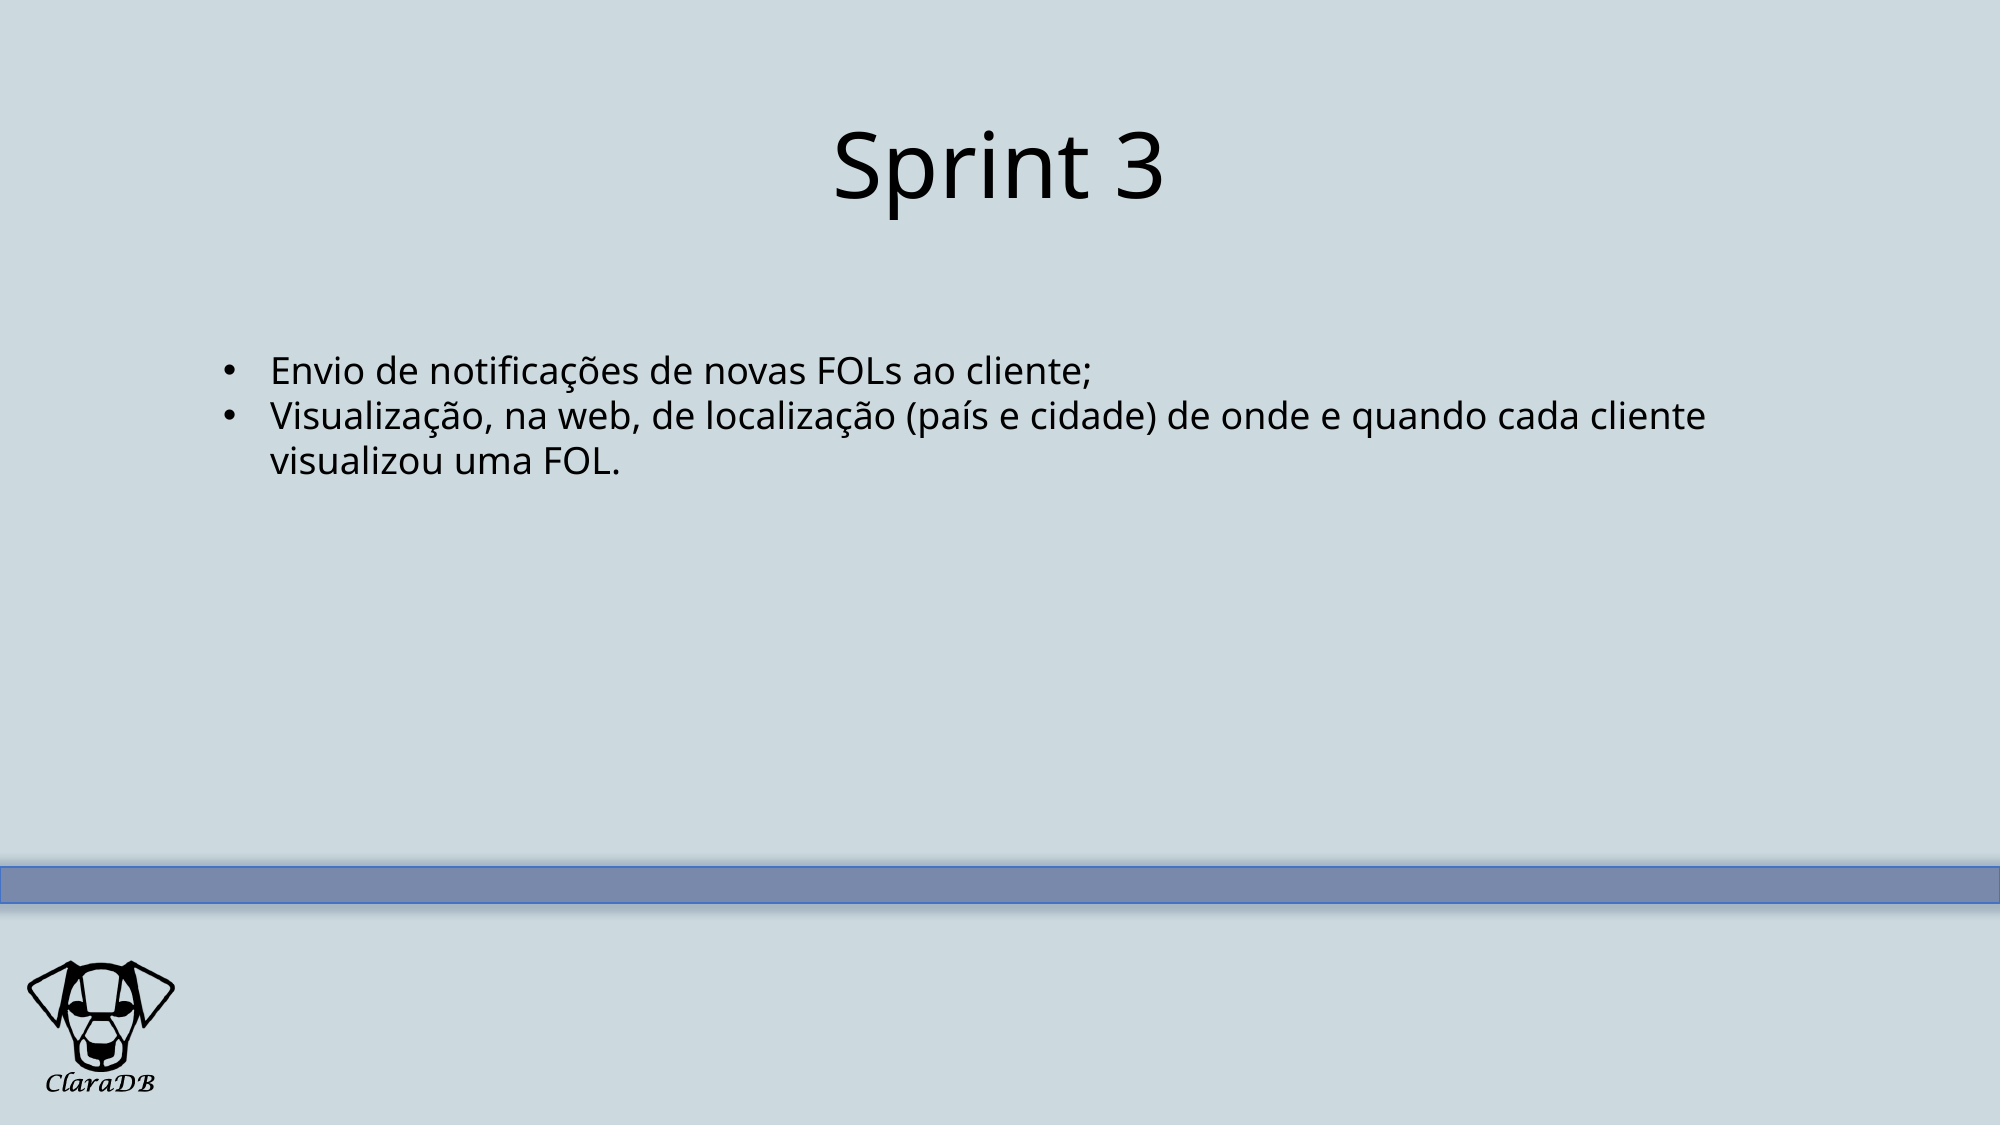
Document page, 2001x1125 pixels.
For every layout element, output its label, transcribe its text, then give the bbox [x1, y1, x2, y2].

text_box Envio de notificações de novas FOLs ao cliente; Visualização, na web, de localização (país e cidade) de onde e quando cada cliente visualizou uma FOL. [208, 339, 1792, 490]
title Sprint 3 [137, 59, 1863, 278]
text_box [0, 866, 2000, 904]
picture [22, 947, 181, 1099]
